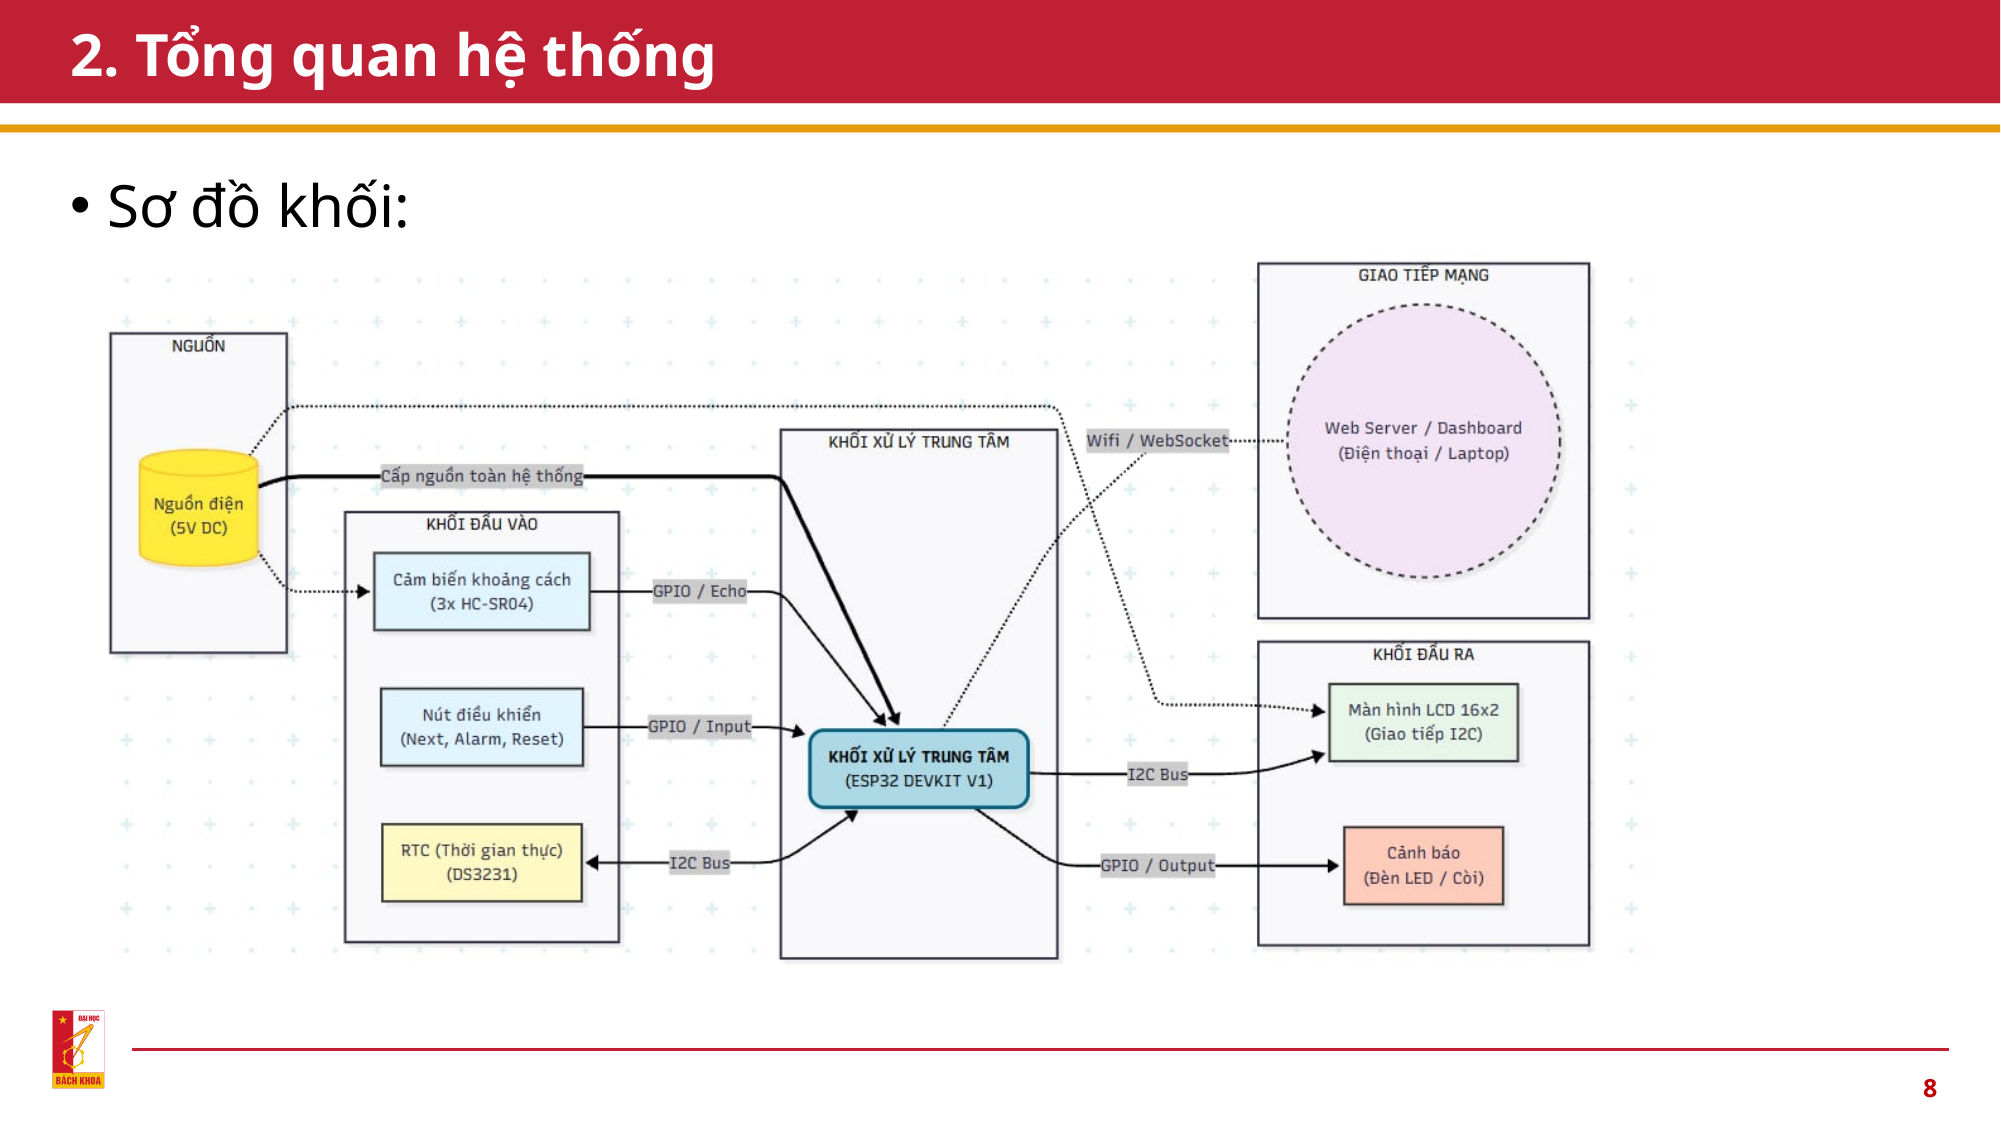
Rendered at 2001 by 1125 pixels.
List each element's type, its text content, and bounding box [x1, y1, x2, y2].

picture [0, 0, 2001, 1125]
title 2. Tổng quan hệ thống [55, 18, 1945, 90]
slide_number 8 [1502, 1065, 1953, 1125]
list Sơ đồ khối: [55, 169, 1945, 980]
